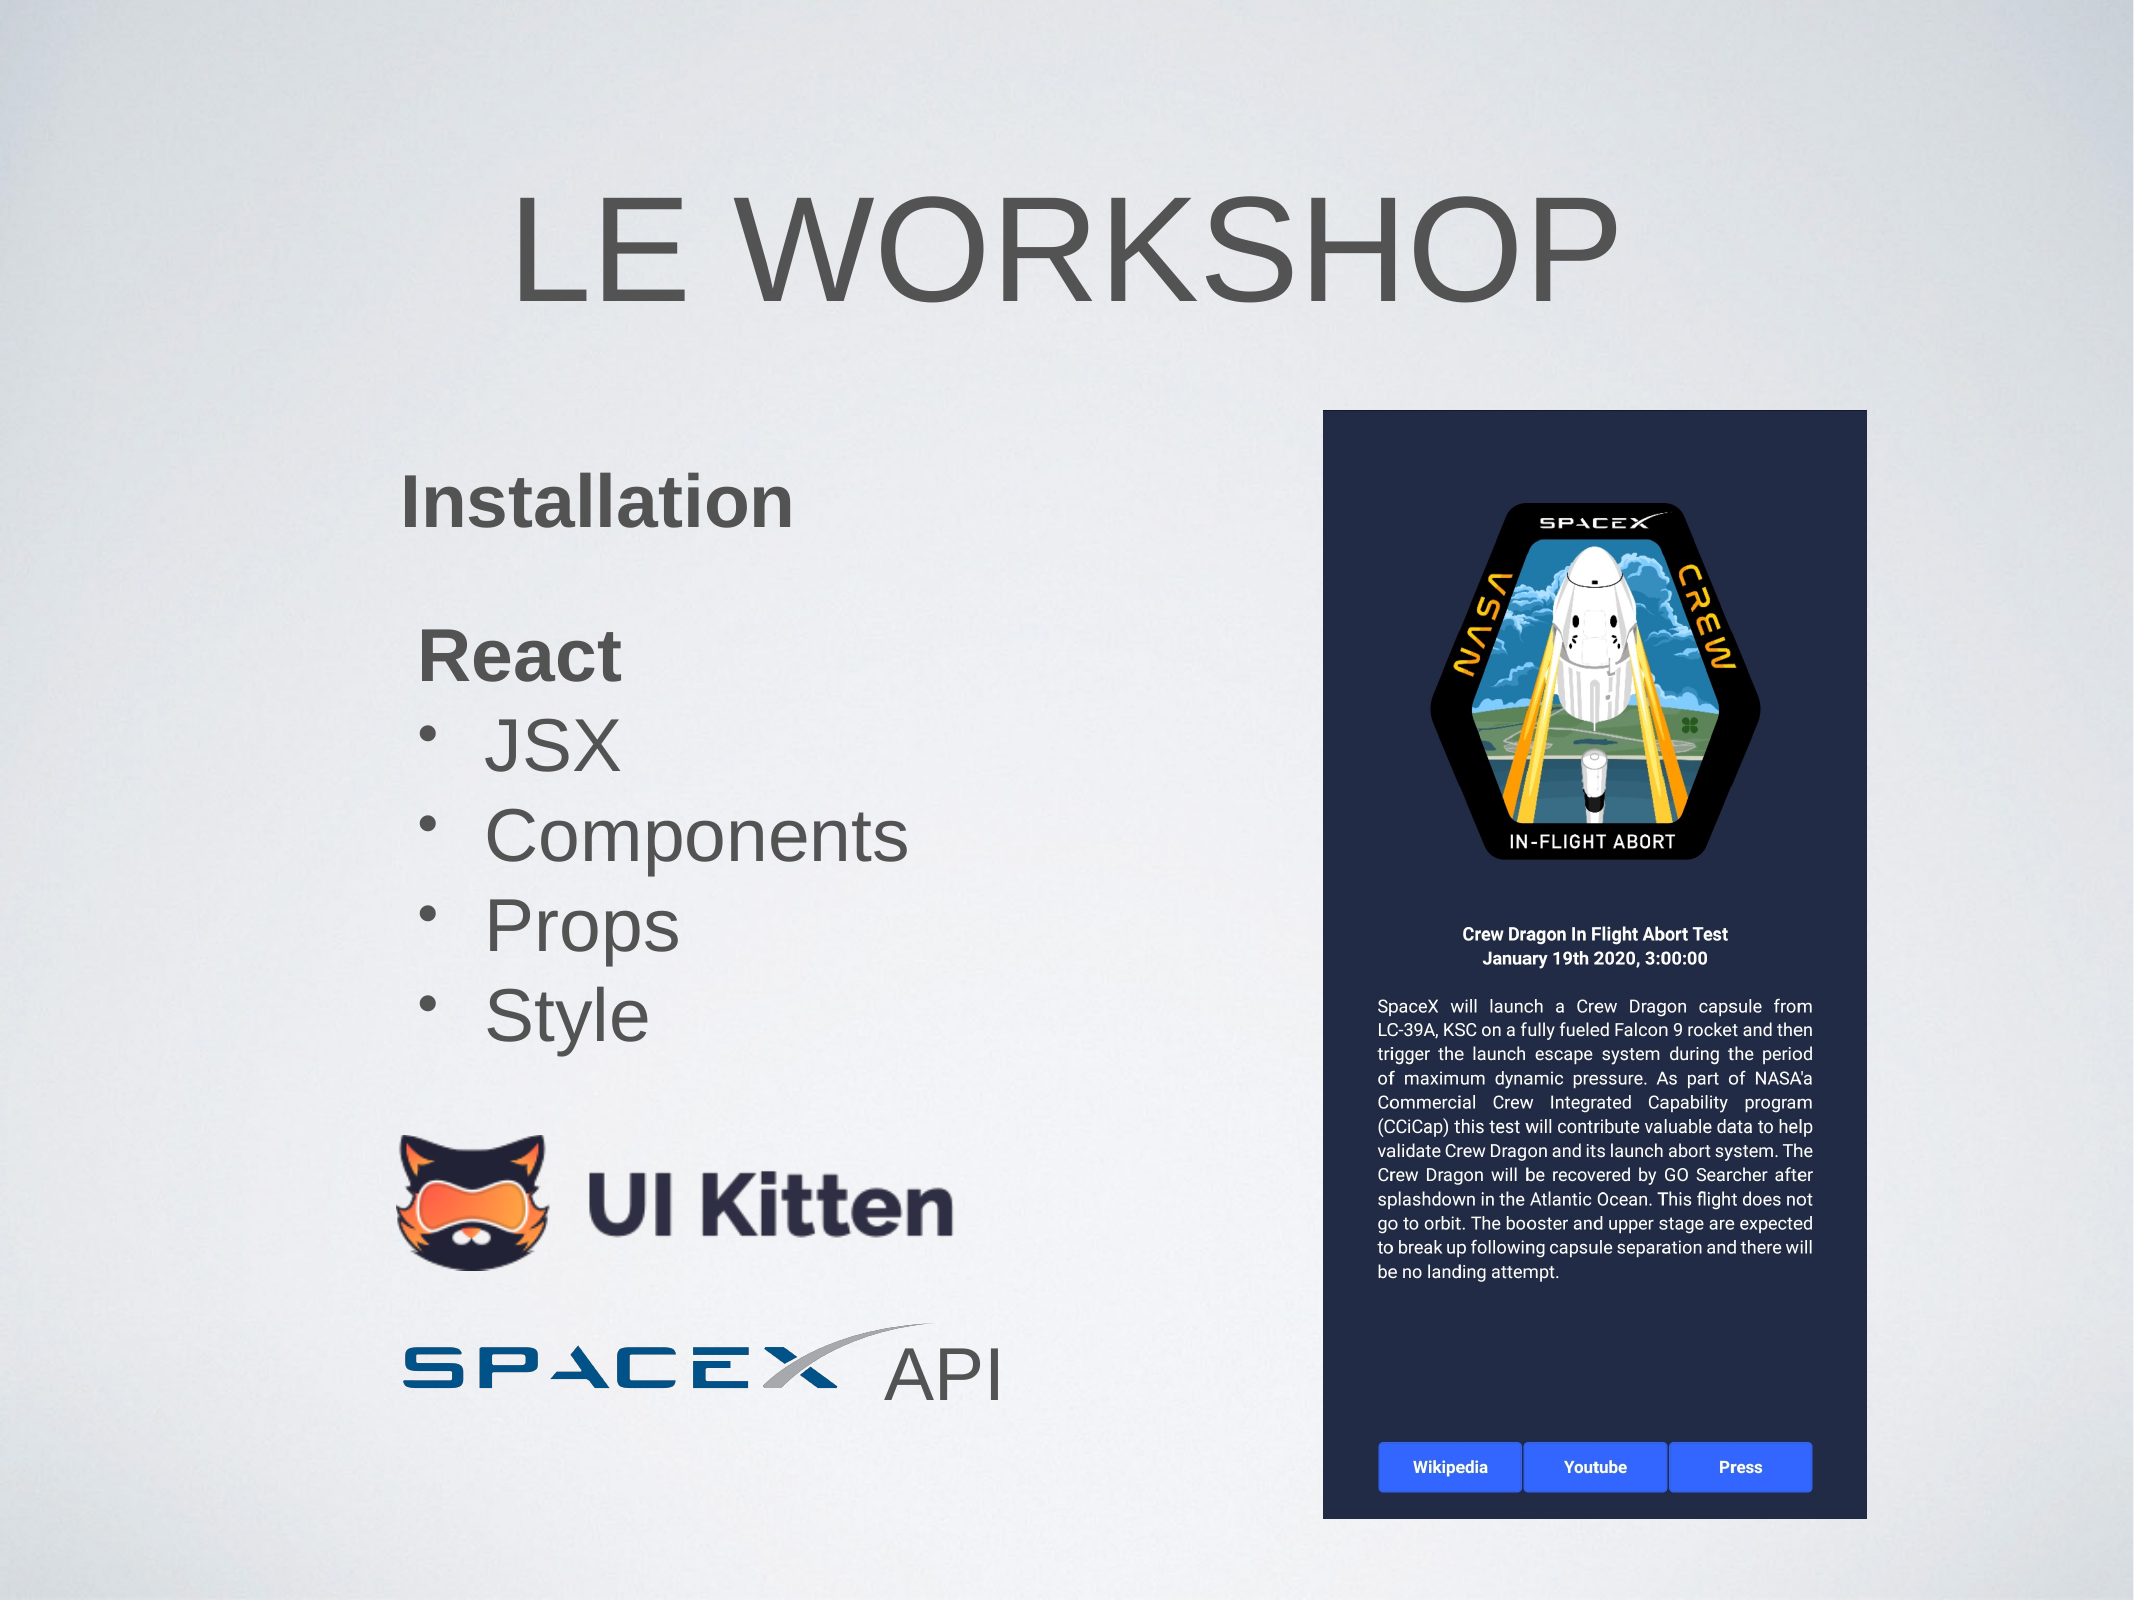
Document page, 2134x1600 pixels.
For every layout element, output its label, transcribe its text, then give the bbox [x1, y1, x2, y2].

title Le workshop [57, 41, 2076, 443]
picture [0, 0, 2134, 1600]
text_box React JSX Components Props Style [409, 597, 919, 1065]
text_box Installation [392, 444, 805, 552]
text_box API [973, 1316, 1014, 1424]
